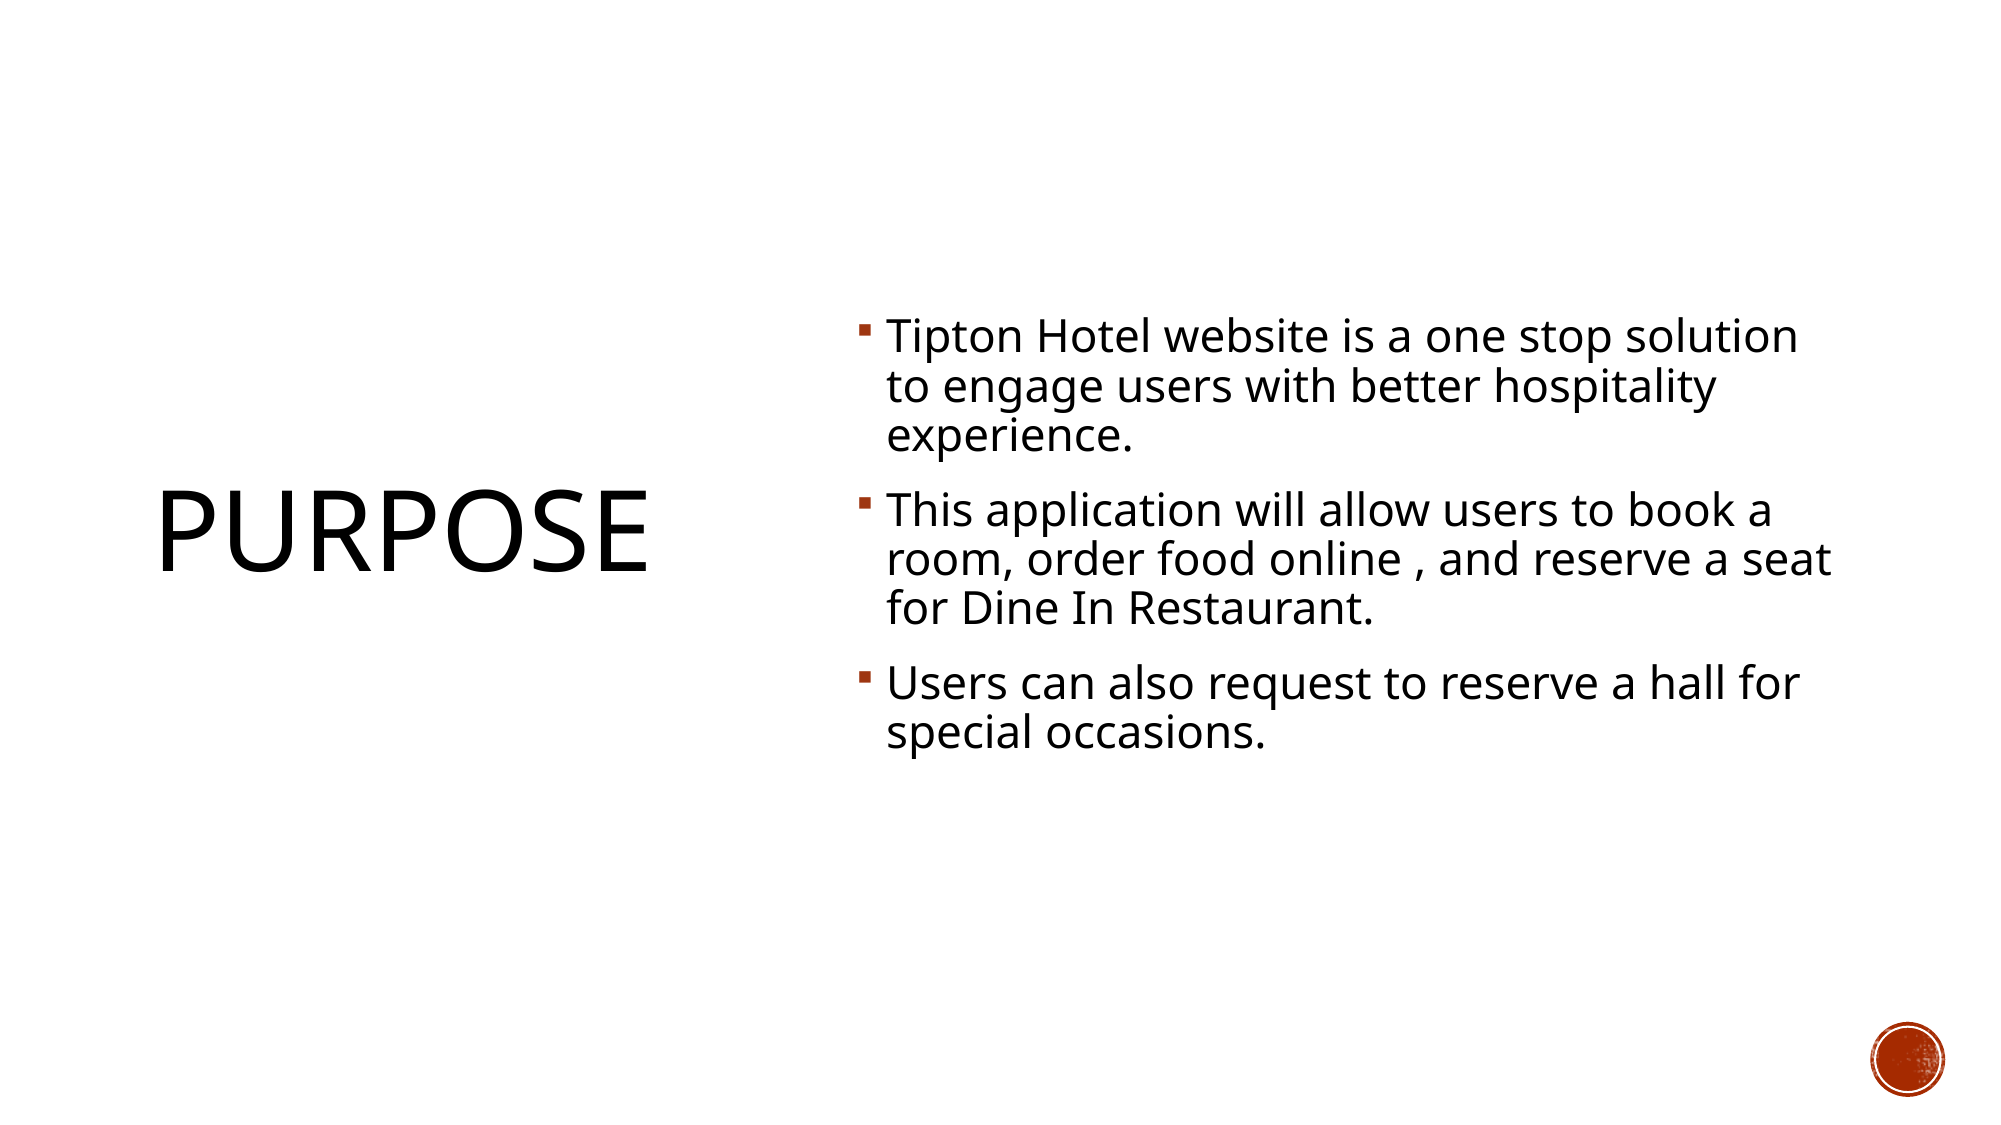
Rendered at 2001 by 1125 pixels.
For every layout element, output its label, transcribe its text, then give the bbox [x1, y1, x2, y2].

list Tipton Hotel website is a one stop solution to engage users with better hospitality experience. This application will allow users to book a room, order food online , and reserve a seat for Dine In Restaurant. Users can also request to reserve a hall for special occasions. [840, 90, 1862, 982]
title Purpose [138, 90, 729, 981]
